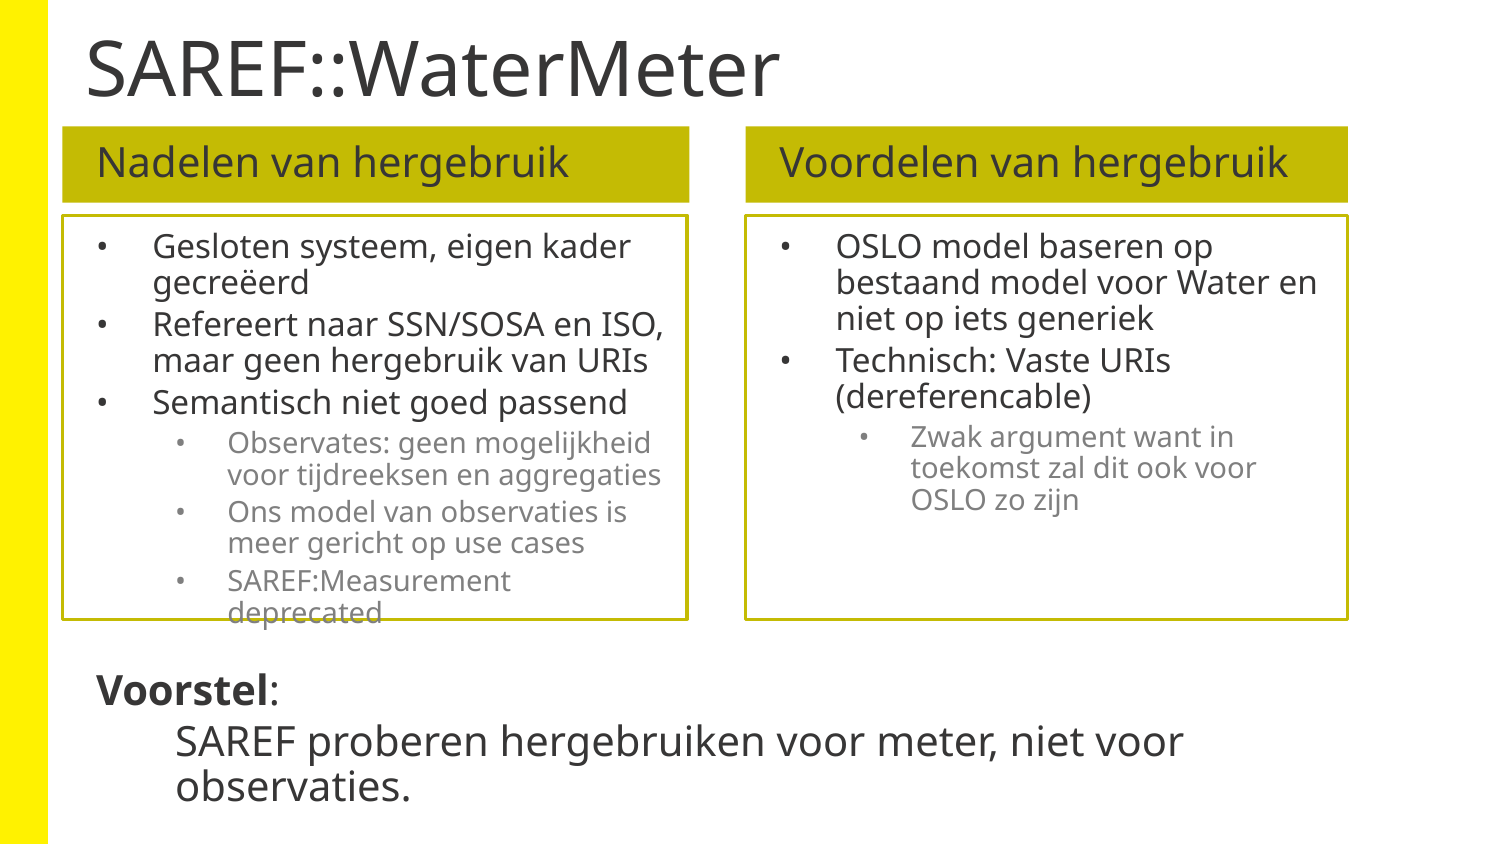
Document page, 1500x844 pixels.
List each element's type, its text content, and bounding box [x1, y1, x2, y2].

title SAREF::WaterMeter [70, 2, 1287, 140]
list OSLO model baseren op bestaand model voor Water en niet op iets generiek Technisch: Vaste URIs (dereferencable) Zwak argument want in toekomst zal dit ook voor OSLO zo zijn [745, 215, 1348, 620]
text_box Voordelen van hergebruik [745, 126, 1348, 203]
text_box Voorstel: SAREF proberen hergebruiken voor meter, niet voor observaties. [62, 654, 1401, 827]
list Gesloten systeem, eigen kader gecreëerd Refereert naar SSN/SOSA en ISO, maar geen hergebruik van URIs Semantisch niet goed passend Observates: geen mogelijkheid voor tijdreeksen en aggregaties Ons model van observaties is meer gericht op use cases SAREF:Measurement deprecated [62, 215, 687, 620]
text_box Nadelen van hergebruik [62, 126, 690, 203]
